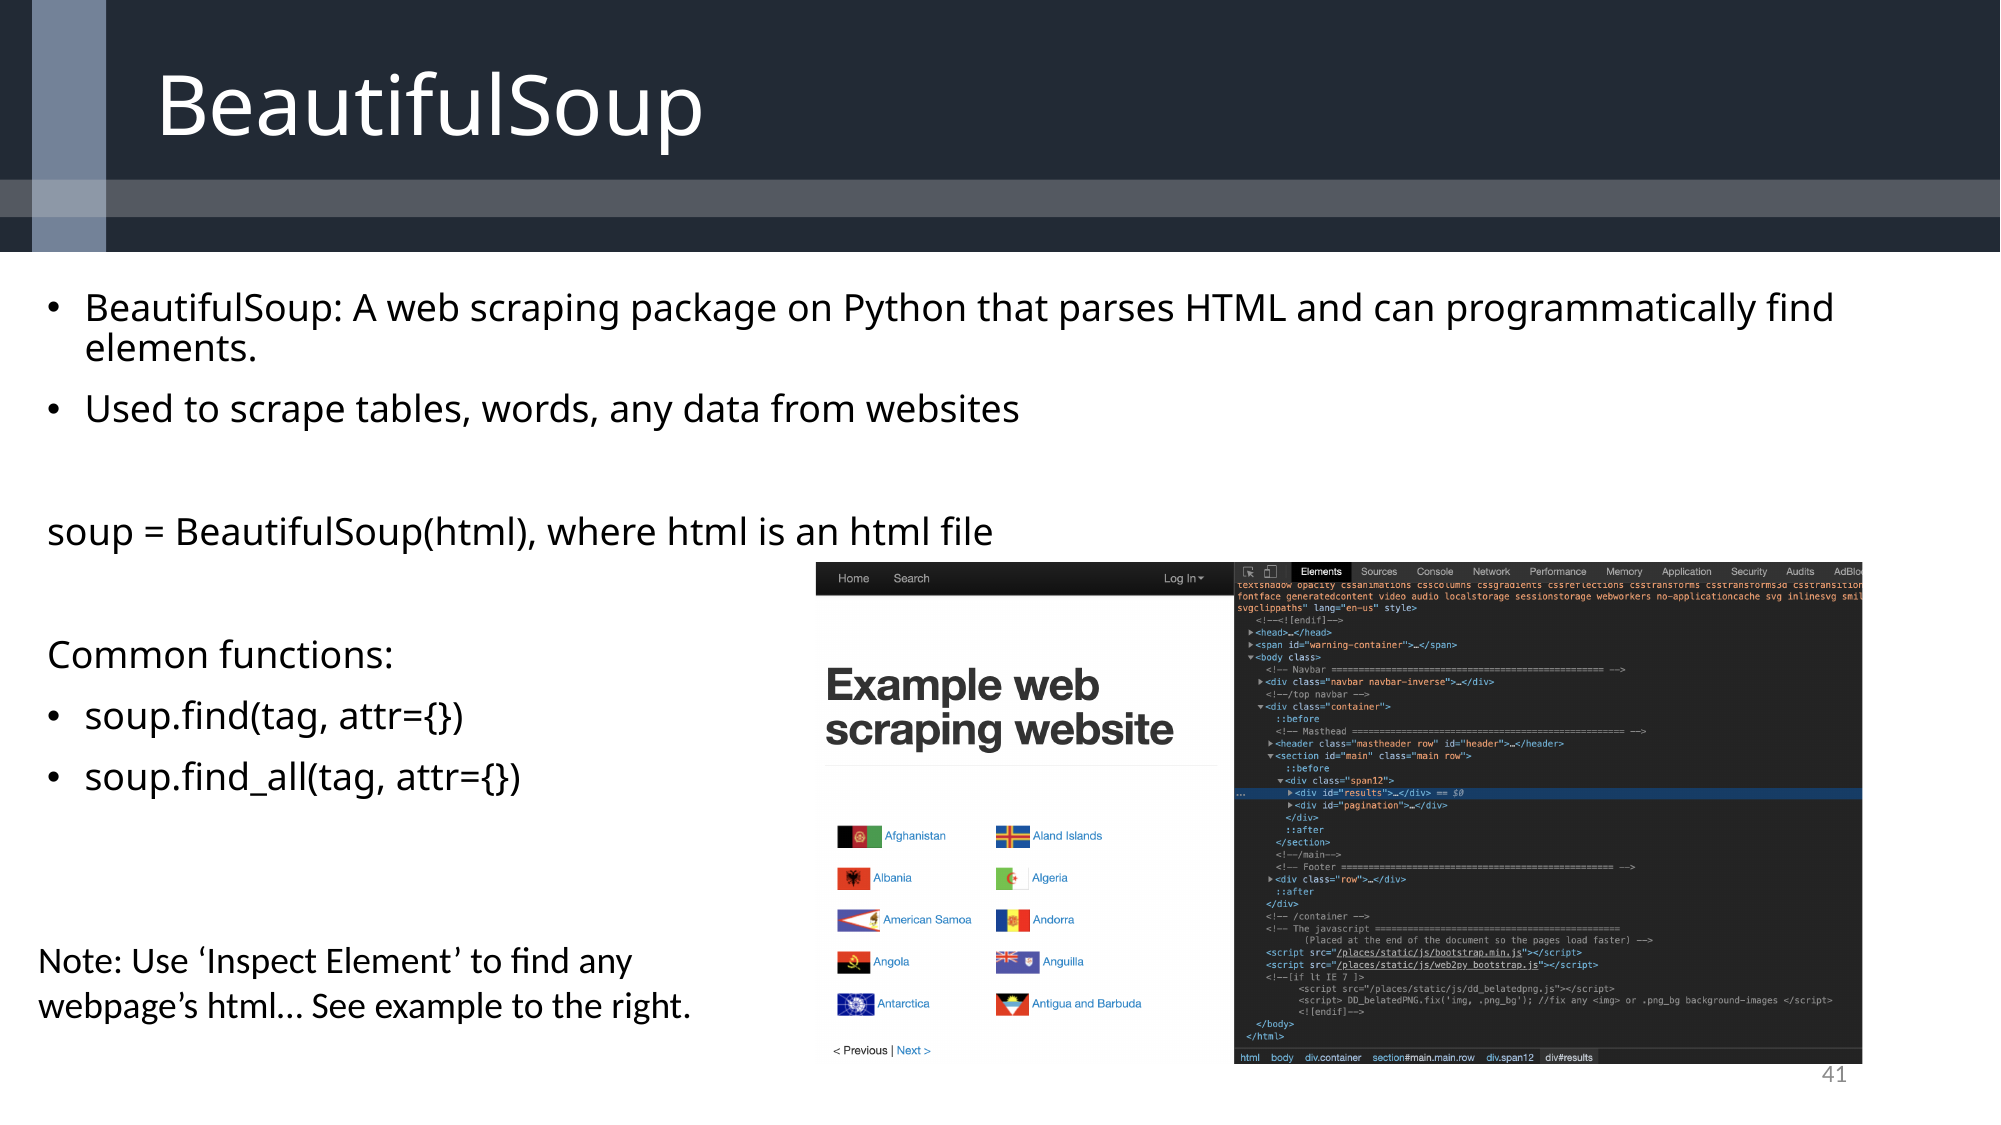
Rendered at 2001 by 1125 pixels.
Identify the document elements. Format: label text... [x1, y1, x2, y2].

title BeautifulSoup [140, 29, 1928, 178]
text_box [107, 0, 2000, 178]
text_box Note: Use ‘Inspect Element’ to find any webpage’s html… See example to the right. [23, 928, 742, 1034]
text_box [31, 0, 107, 178]
list BeautifulSoup: A web scraping package on Python that parses HTML and can programmatically find elements. Used to scrape tables, words, any data from websites soup = BeautifulSoup(html), where html is an html file Common functions: soup.find(tag, attr={}) soup.find_all(tag, attr={}) [32, 281, 1977, 1073]
text_box [0, 0, 31, 178]
text_box [0, 178, 2000, 218]
text_box [31, 218, 107, 253]
picture [815, 562, 1863, 1064]
slide_number 41 [1412, 1064, 1863, 1103]
text_box [107, 218, 2000, 253]
text_box [0, 218, 31, 253]
